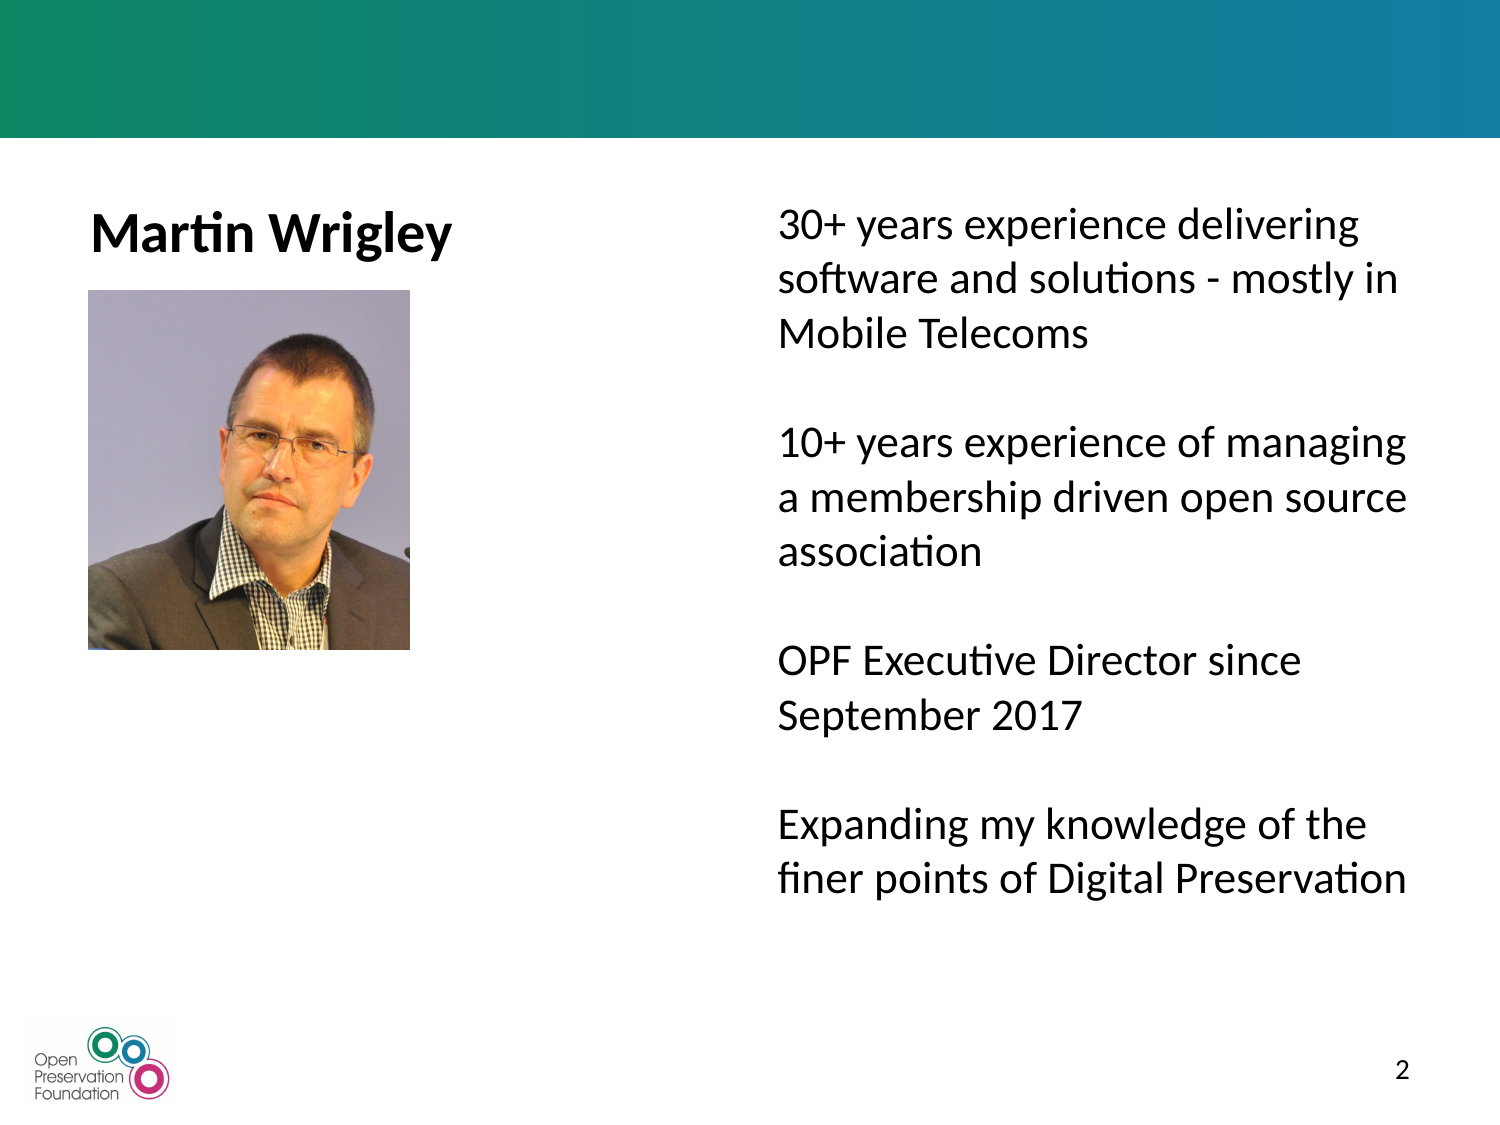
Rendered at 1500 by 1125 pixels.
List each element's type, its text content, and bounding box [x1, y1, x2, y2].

list Martin Wrigley [75, 186, 738, 929]
list 30+ years experience delivering software and solutions - mostly in Mobile Telecoms 10+ years experience of managing a membership driven open source association OPF Executive Director since September 2017 Expanding my knowledge of the finer points of Digital Preservation [762, 186, 1425, 929]
picture [26, 1018, 178, 1108]
picture [88, 290, 410, 650]
slide_number 2 [1074, 1042, 1425, 1103]
